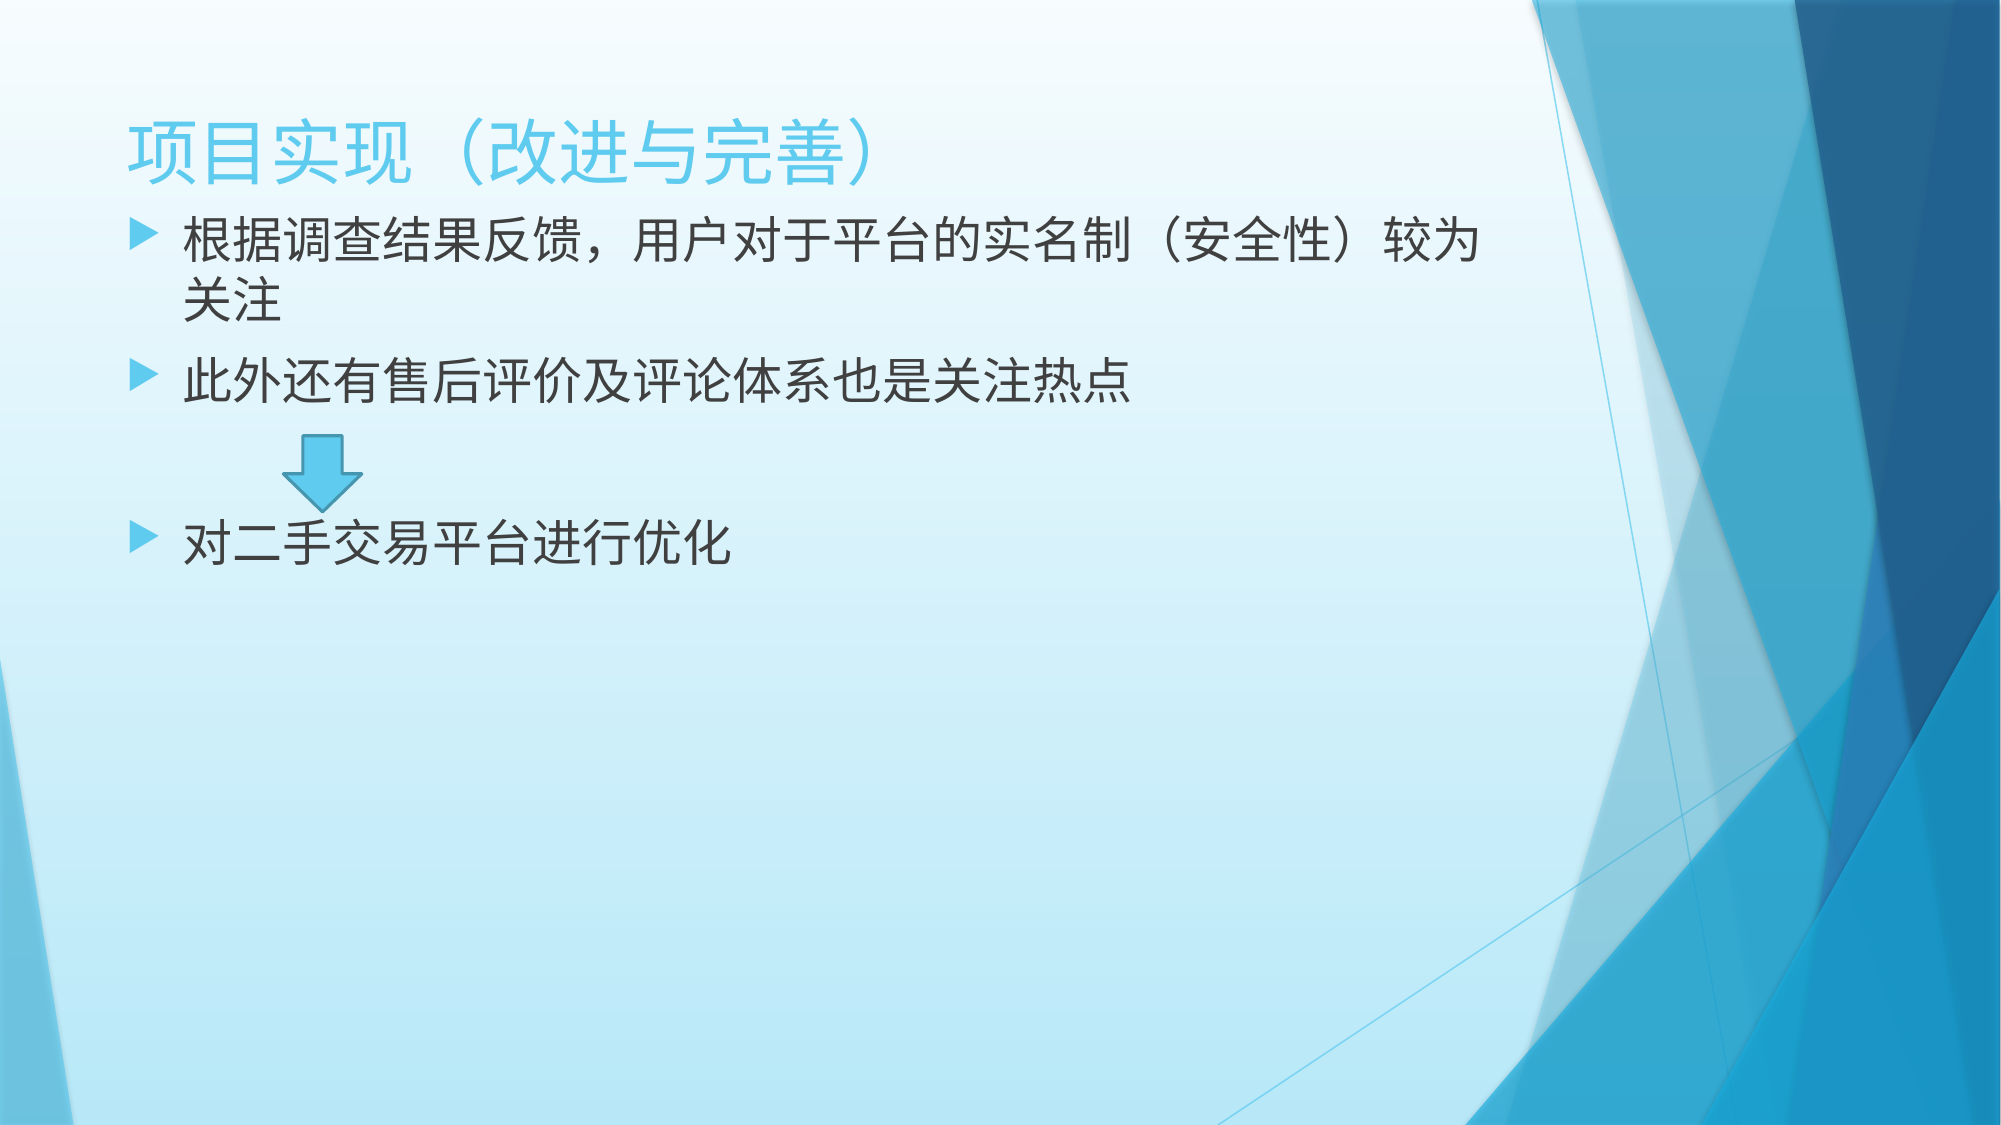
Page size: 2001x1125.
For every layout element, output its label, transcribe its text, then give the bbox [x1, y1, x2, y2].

title 项目实现（改进与完善） [111, 99, 1522, 201]
list 根据调查结果反馈，用户对于平台的实名制（安全性）较为关注 此外还有售后评价及评论体系也是关注热点 对二手交易平台进行优化 [111, 201, 1522, 992]
text_box [281, 434, 364, 514]
